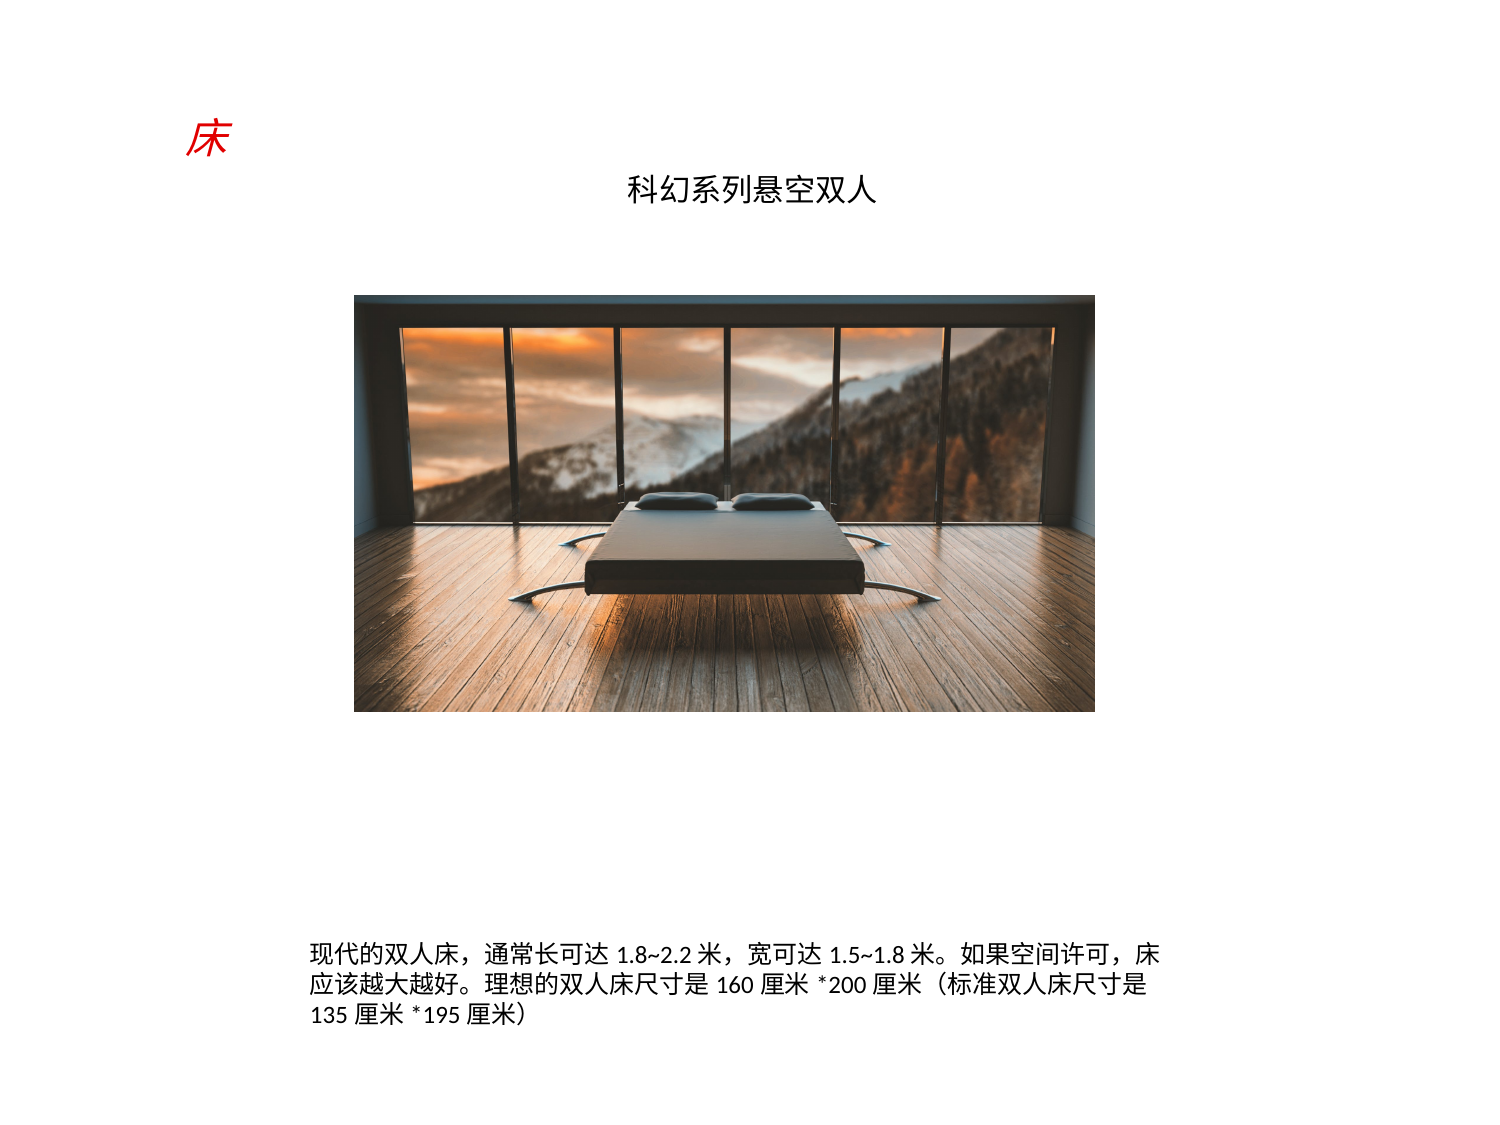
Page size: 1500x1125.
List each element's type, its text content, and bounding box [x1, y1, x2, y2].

text_box 科幻系列悬空双人 [613, 118, 893, 216]
picture [354, 294, 1096, 713]
text_box 现代的双人床，通常长可达1.8~2.2米，宽可达1.5~1.8米。如果空间许可，床应该越大越好。理想的双人床尺寸是160厘米*200厘米（标准双人床尺寸是135厘米*195厘米） [295, 885, 1181, 1036]
text_box 床 [170, 59, 243, 169]
